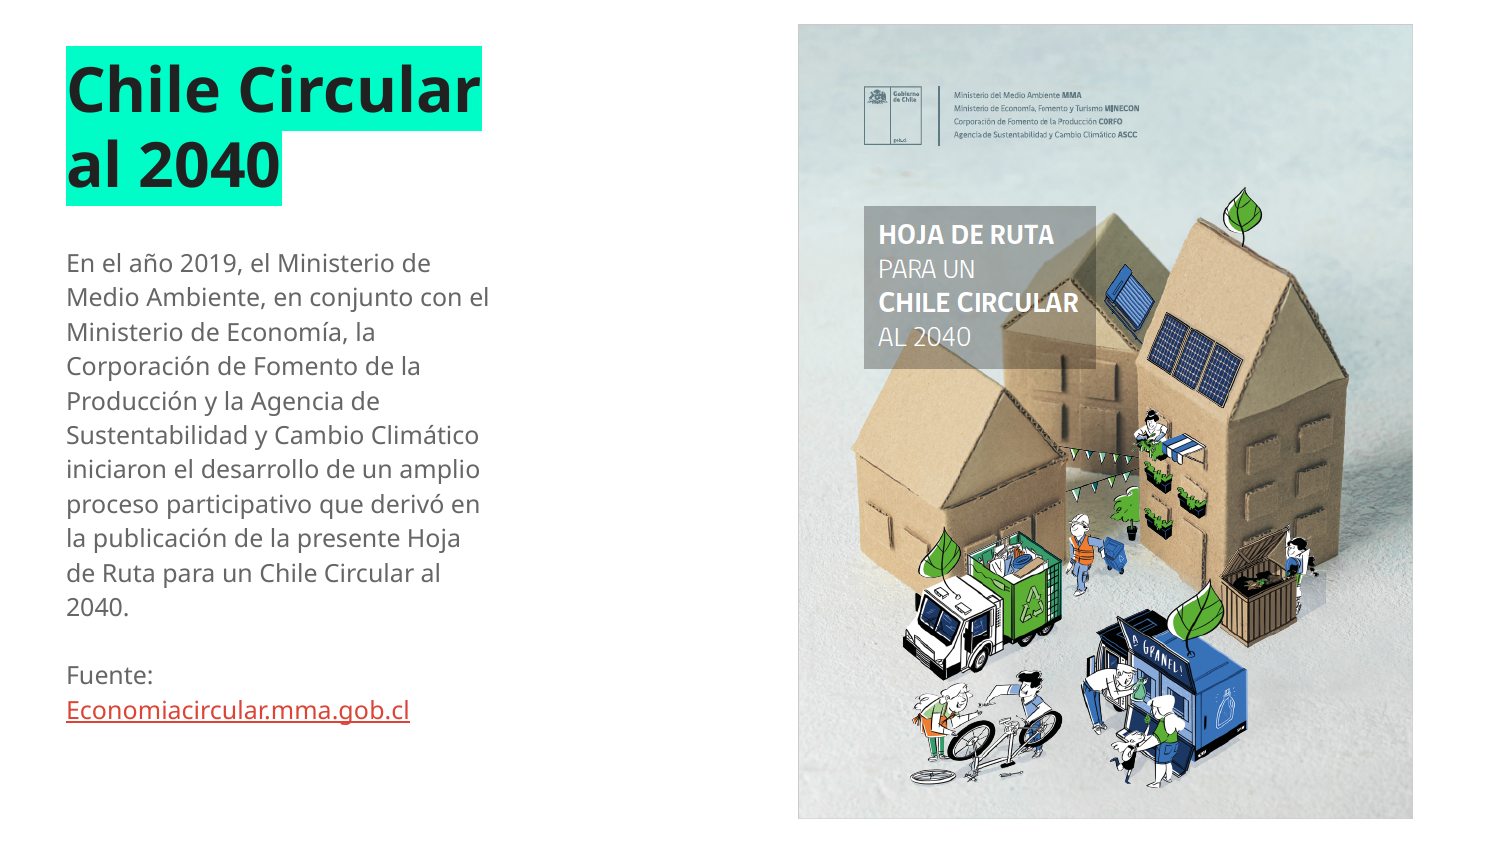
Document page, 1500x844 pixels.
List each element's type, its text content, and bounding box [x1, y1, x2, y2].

picture [798, 24, 1414, 819]
list En el año 2019, el Ministerio de Medio Ambiente, en conjunto con el Ministerio de Economía, la Corporación de Fomento de la Producción y la Agencia de Sustentabilidad y Cambio Climático iniciaron el desarrollo de un amplio proceso participativo que derivó en la publicación de la presente Hoja de Ruta para un Chile Circular al 2040. Fuente: Economiacircular.mma.gob.cl [51, 227, 512, 750]
title Chile Circular al 2040 [51, 91, 512, 216]
